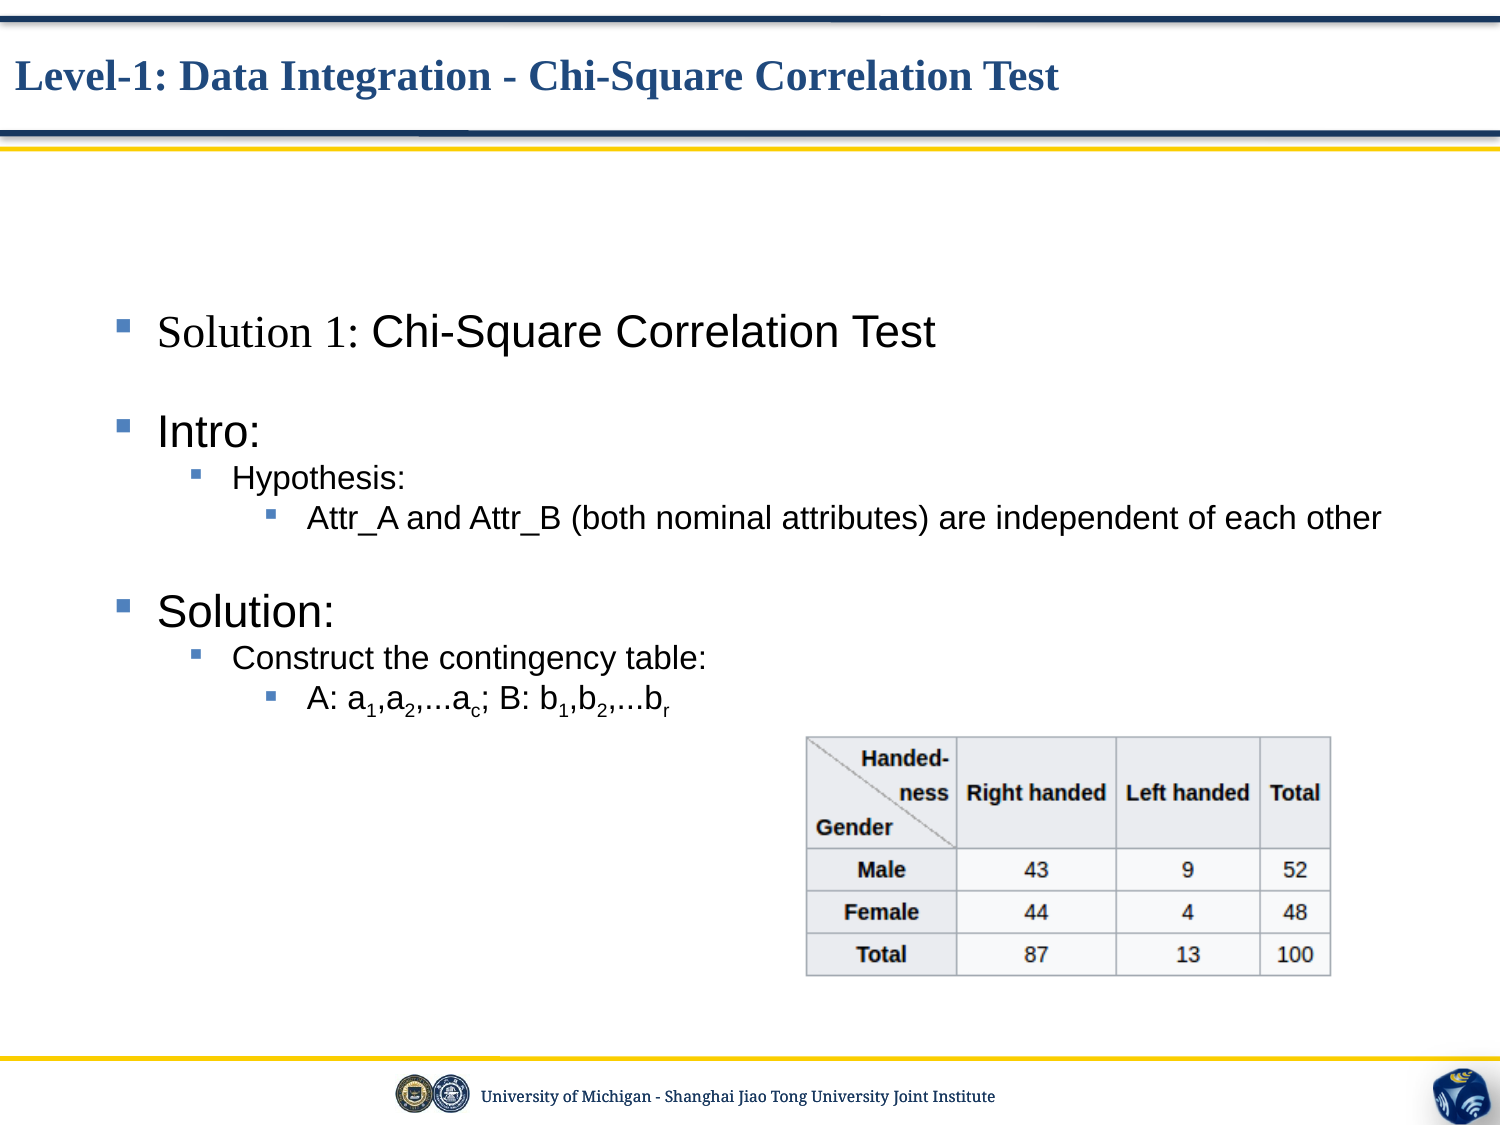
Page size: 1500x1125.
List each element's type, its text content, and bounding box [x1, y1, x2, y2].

picture [1423, 1058, 1494, 1125]
picture [395, 1074, 470, 1113]
text_box Solution 1: Chi-Square Correlation Test Intro: Hypothesis: Attr_A and Attr_B (both nominal attributes) are independent of each other Solution: Construct the contingency table: A: a1,a2,...ac; B: b1,b2,...br [99, 294, 1500, 844]
picture [792, 723, 1344, 986]
text_box Level-1: Data Integration - Chi-Square Correlation Test [0, 21, 1500, 126]
